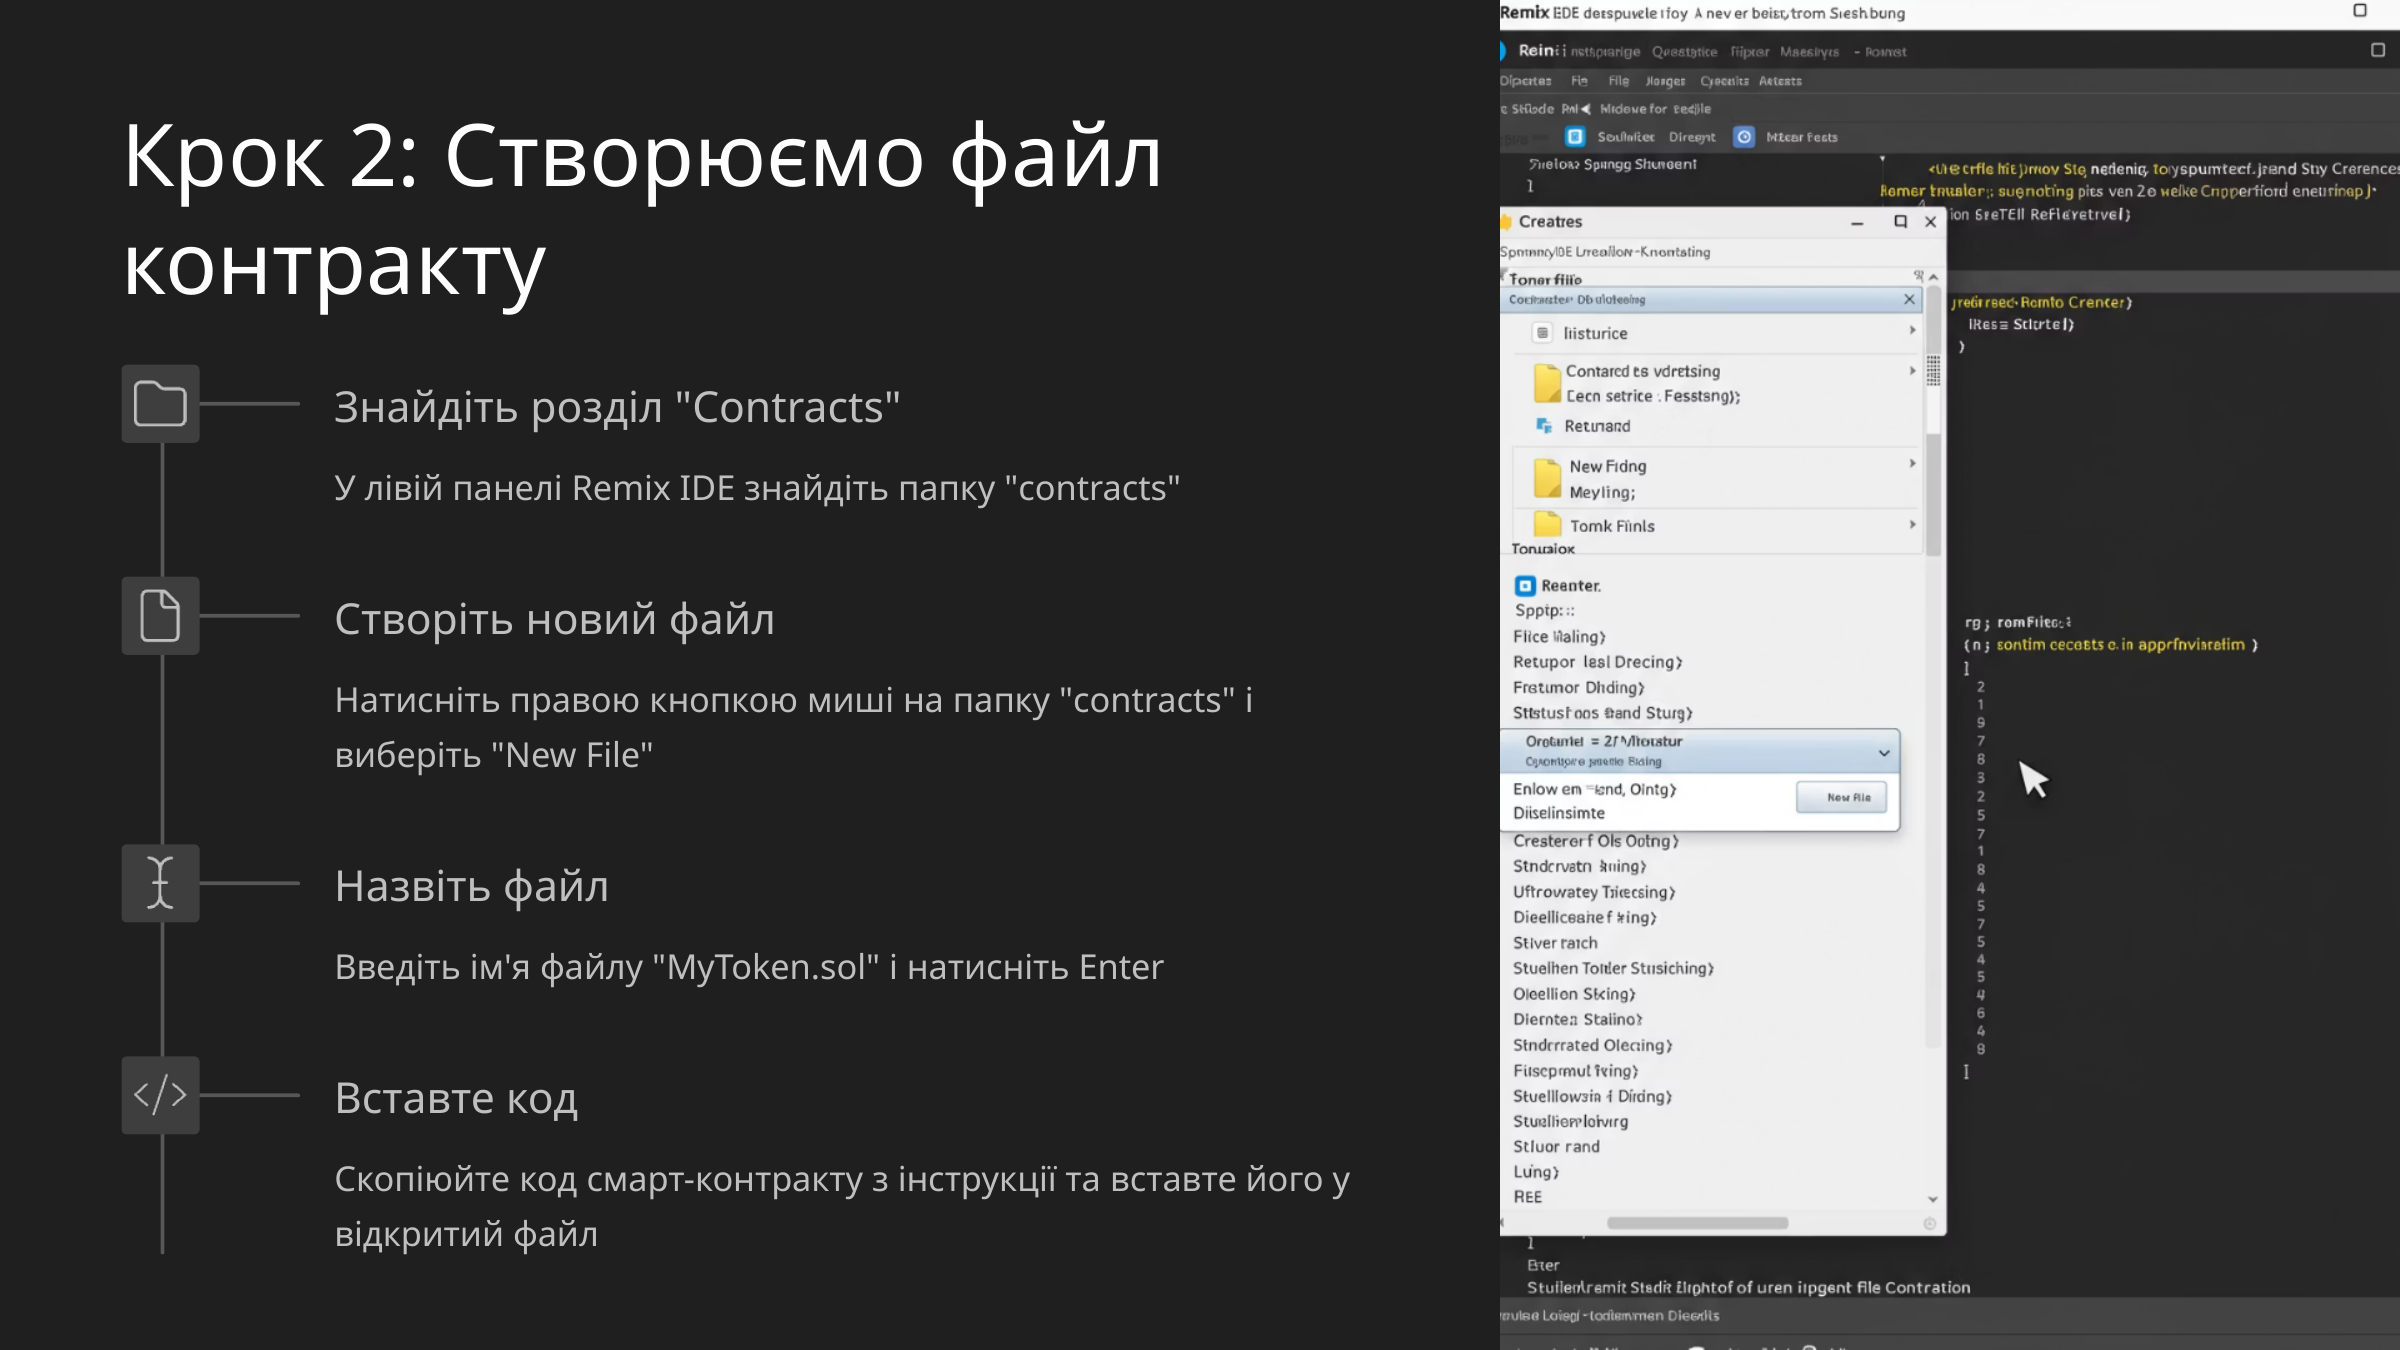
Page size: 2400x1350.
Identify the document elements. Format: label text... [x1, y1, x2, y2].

text_box Натисніть правою кнопкою миші на папку "contracts" і виберіть "New File" [334, 663, 1379, 775]
text_box Введіть ім'я файлу "MyToken.sol" і натисніть Enter [334, 931, 1379, 987]
text_box [160, 655, 165, 844]
text_box [121, 1056, 200, 1135]
text_box Створіть новий файл [334, 588, 775, 643]
text_box Вставте код [334, 1068, 769, 1123]
text_box Назвіть файл [334, 856, 769, 911]
text_box [160, 443, 165, 576]
text_box Скопіюйте код смарт-контракту з інструкції та вставте його у відкритий файл [334, 1143, 1379, 1255]
text_box [160, 1135, 165, 1255]
text_box [121, 576, 200, 655]
picture [134, 371, 187, 437]
text_box [121, 364, 200, 443]
text_box [200, 881, 301, 886]
text_box [200, 613, 301, 618]
text_box [200, 401, 301, 406]
text_box [200, 1093, 301, 1098]
text_box Крок 2: Створюємо файл контракту [121, 95, 1379, 313]
text_box У лівій панелі Remix IDE знайдіть папку "contracts" [334, 451, 1379, 508]
picture [134, 850, 187, 916]
picture [1499, 0, 2400, 1350]
text_box [160, 923, 165, 1056]
text_box [121, 844, 200, 923]
text_box Знайдіть розділ "Contracts" [334, 376, 907, 431]
picture [134, 1062, 187, 1128]
picture [134, 583, 187, 649]
